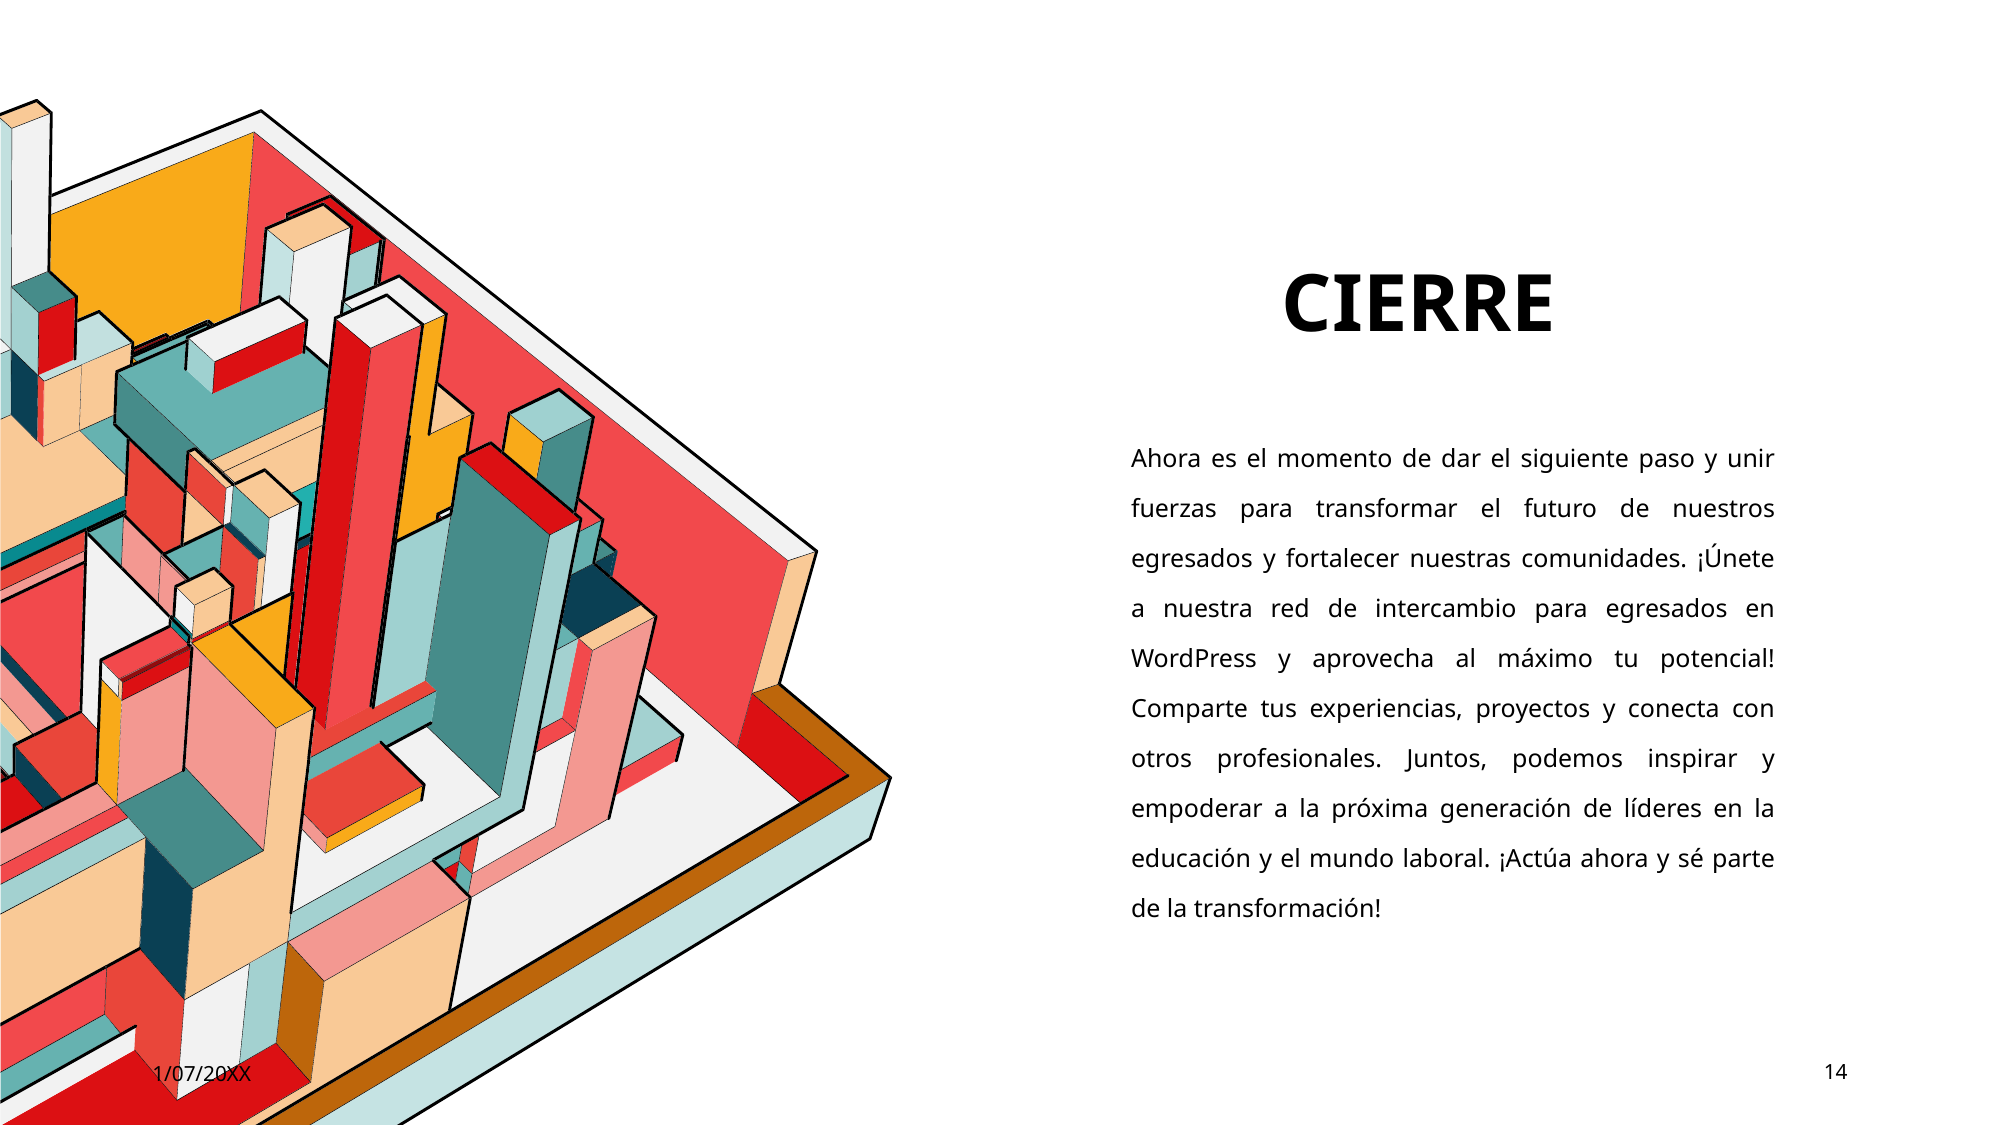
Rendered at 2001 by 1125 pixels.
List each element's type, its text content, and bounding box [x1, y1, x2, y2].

list Ahora es el momento de dar el siguiente paso y unir fuerzas para transformar el futuro de nuestros egresados y fortalecer nuestras comunidades. ¡Únete a nuestra red de intercambio para egresados en WordPress y aprovecha al máximo tu potencial! Comparte tus experiencias, proyectos y conecta con otros profesionales. Juntos, podemos inspirar y empoderar a la próxima generación de líderes en la educación y el mundo laboral. ¡Actúa ahora y sé parte de la transformación! [1116, 415, 1792, 872]
title CIERRE [1266, 197, 2000, 415]
slide_number 14 [1412, 1042, 1863, 1103]
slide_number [137, 1042, 588, 1103]
